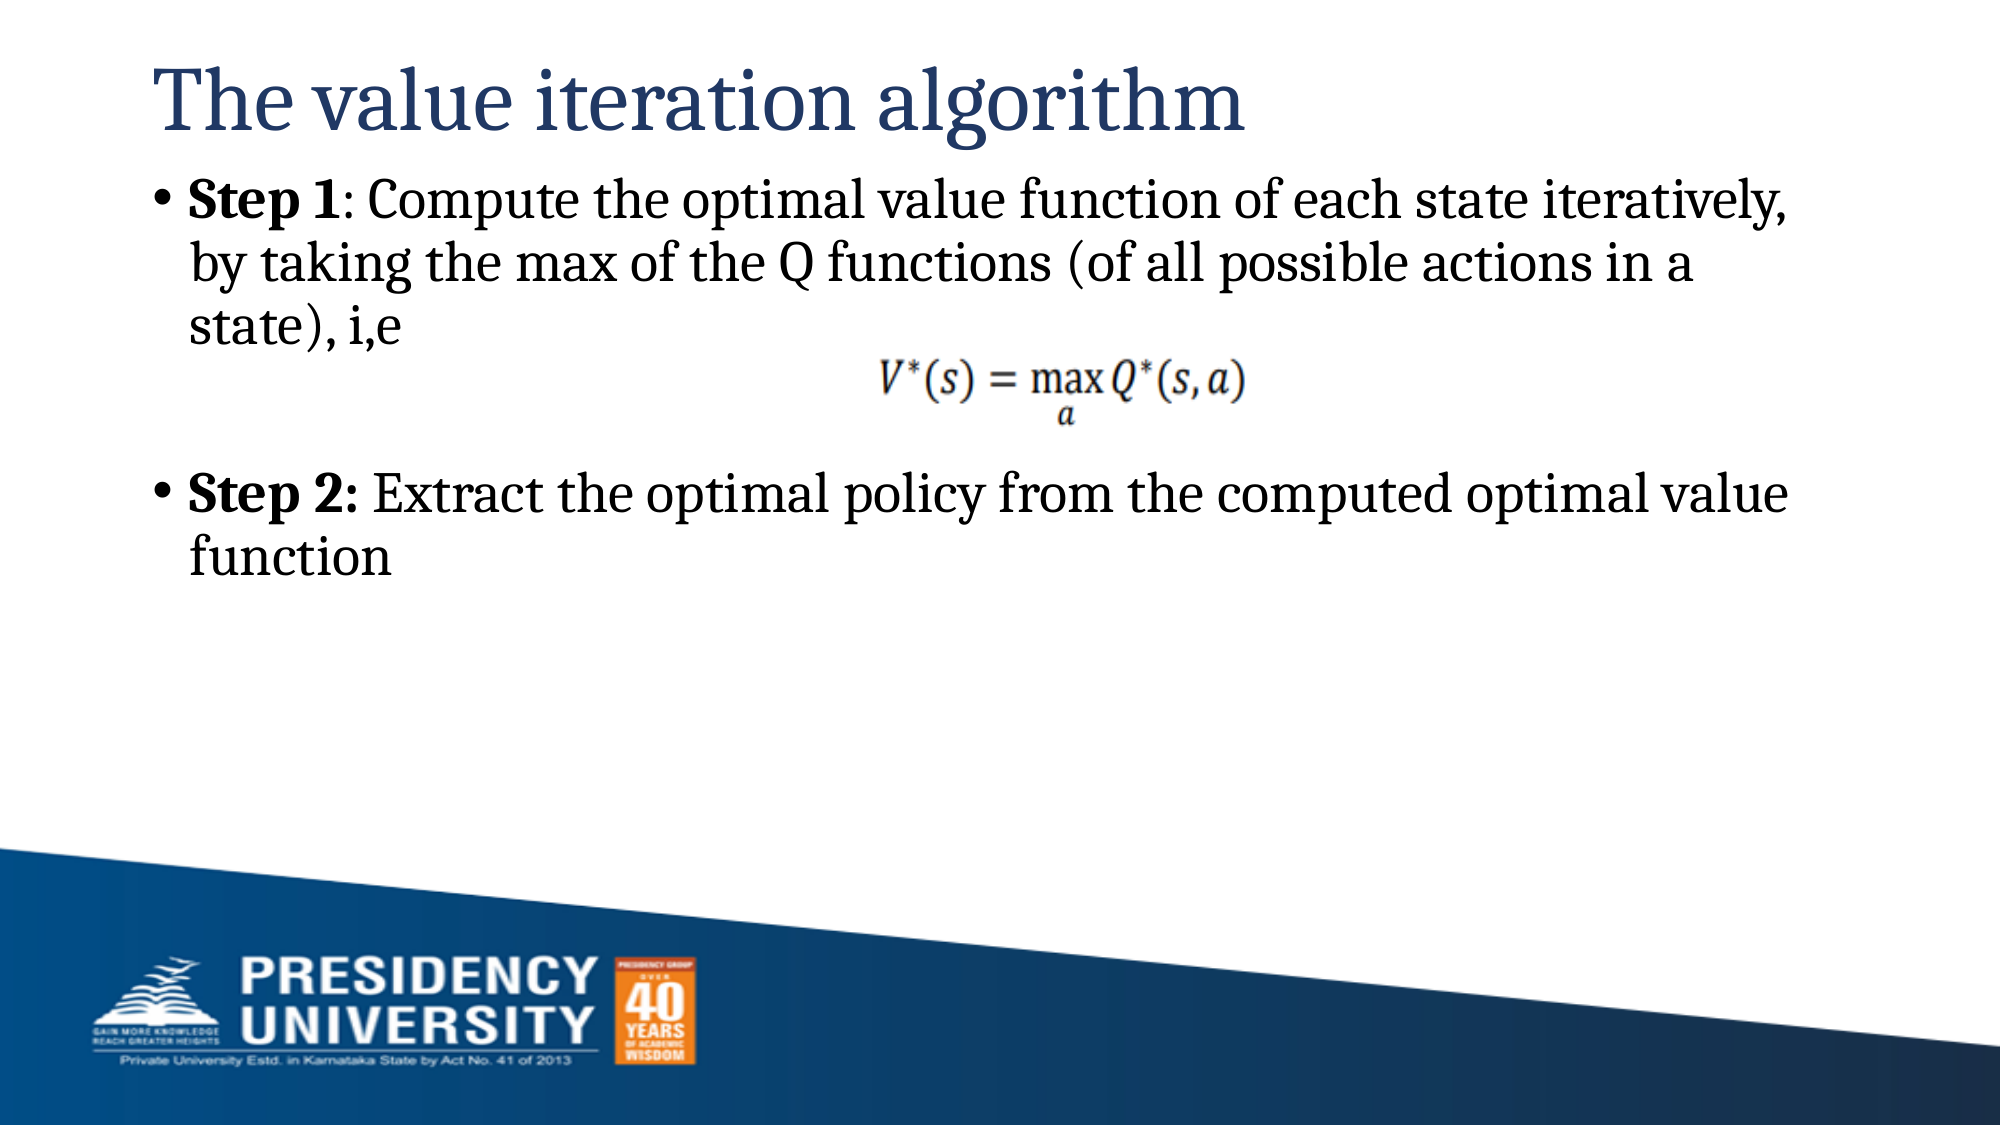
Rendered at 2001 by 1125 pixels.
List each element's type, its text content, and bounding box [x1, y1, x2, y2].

picture [0, 845, 2000, 1125]
list Step 1: Compute the optimal value function of each state iteratively, by taking the max of the Q functions (of all possible actions in a state), i,e Step 2: Extract the optimal policy from the computed optimal value function [137, 160, 1863, 851]
picture [795, 305, 1309, 444]
title The value iteration algorithm [137, 51, 1863, 151]
